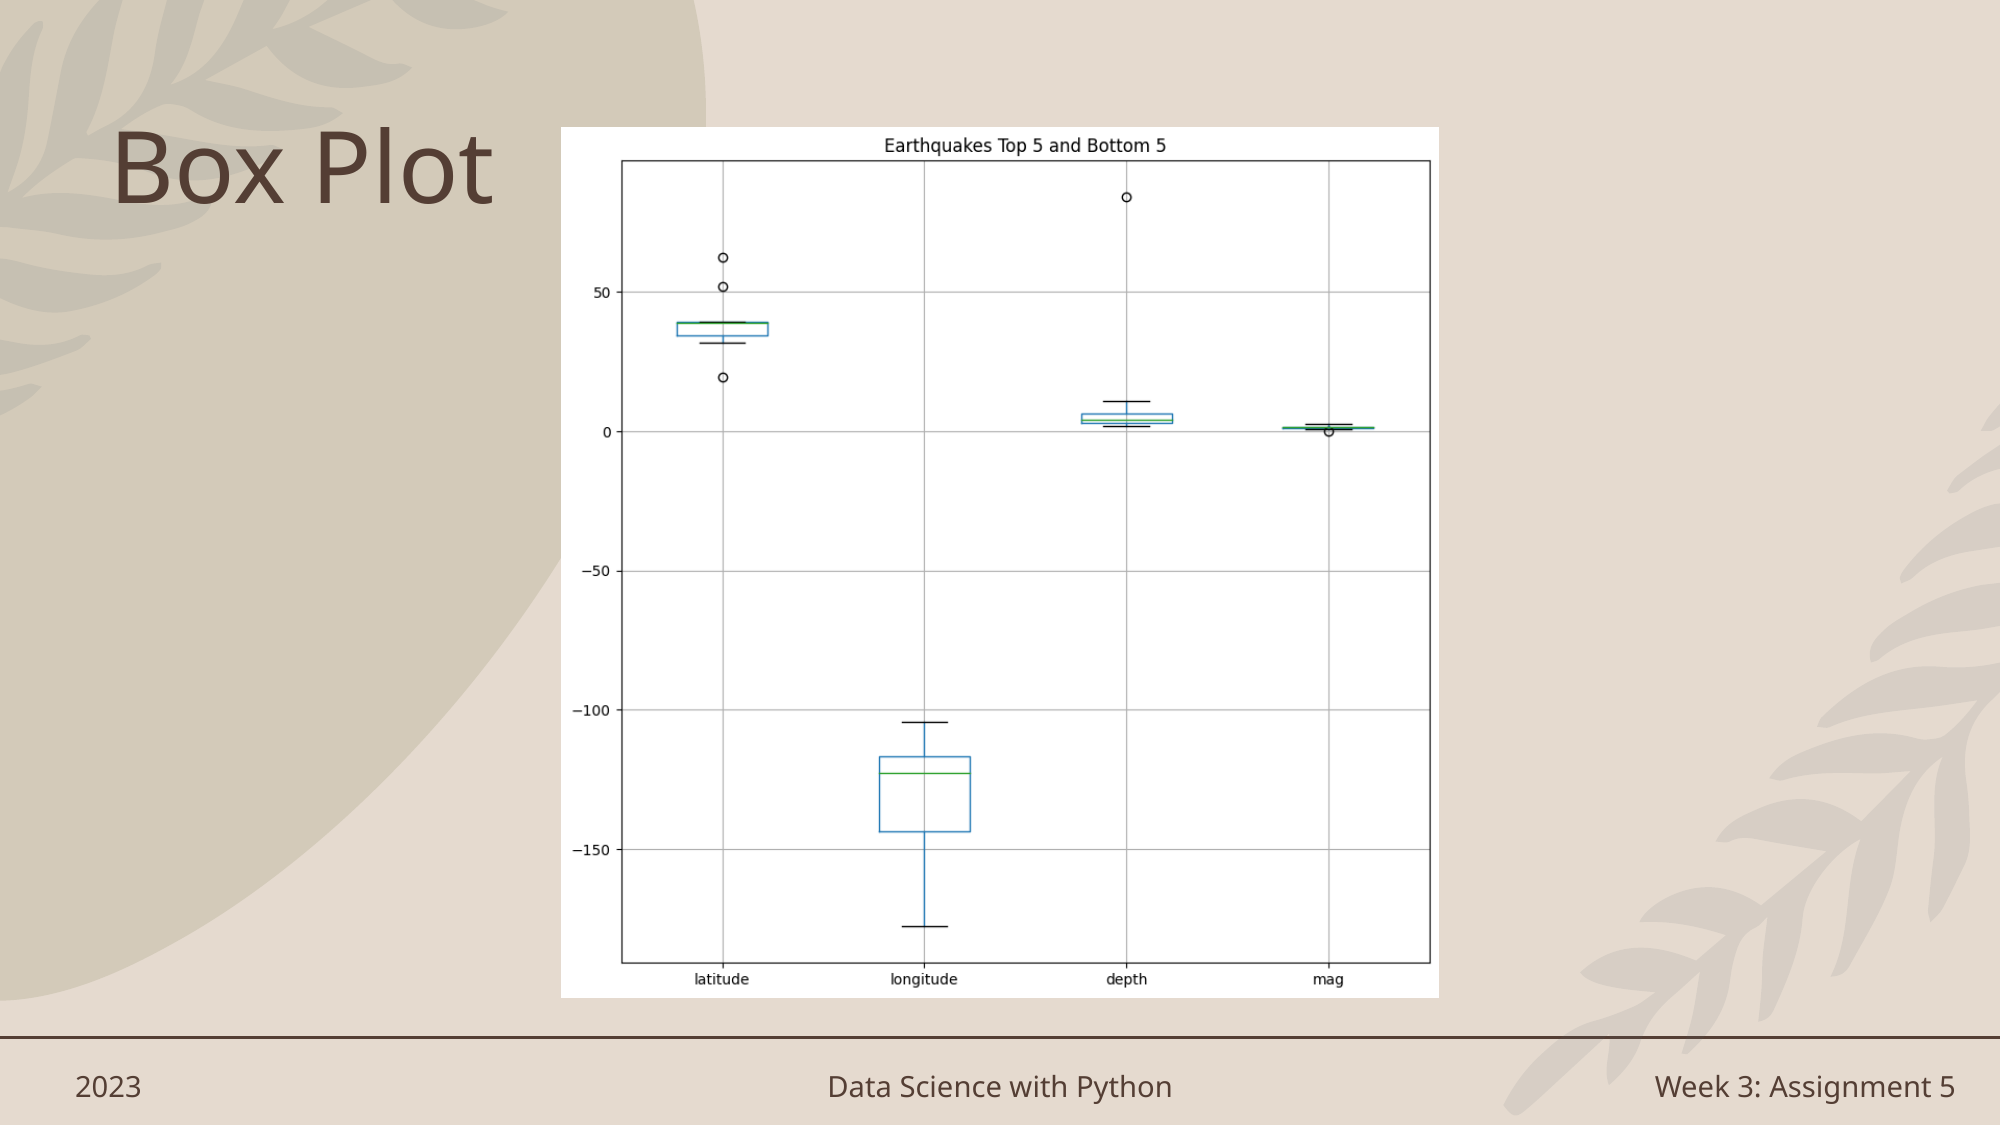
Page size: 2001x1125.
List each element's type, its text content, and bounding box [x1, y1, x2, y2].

slide_number Week 3: Assignment 5 [1618, 1060, 1971, 1112]
footer Data Science with Python [718, 1060, 1283, 1112]
title Box Plot [94, 115, 1820, 227]
picture [561, 126, 1439, 998]
slide_number 2023 [60, 1060, 222, 1112]
